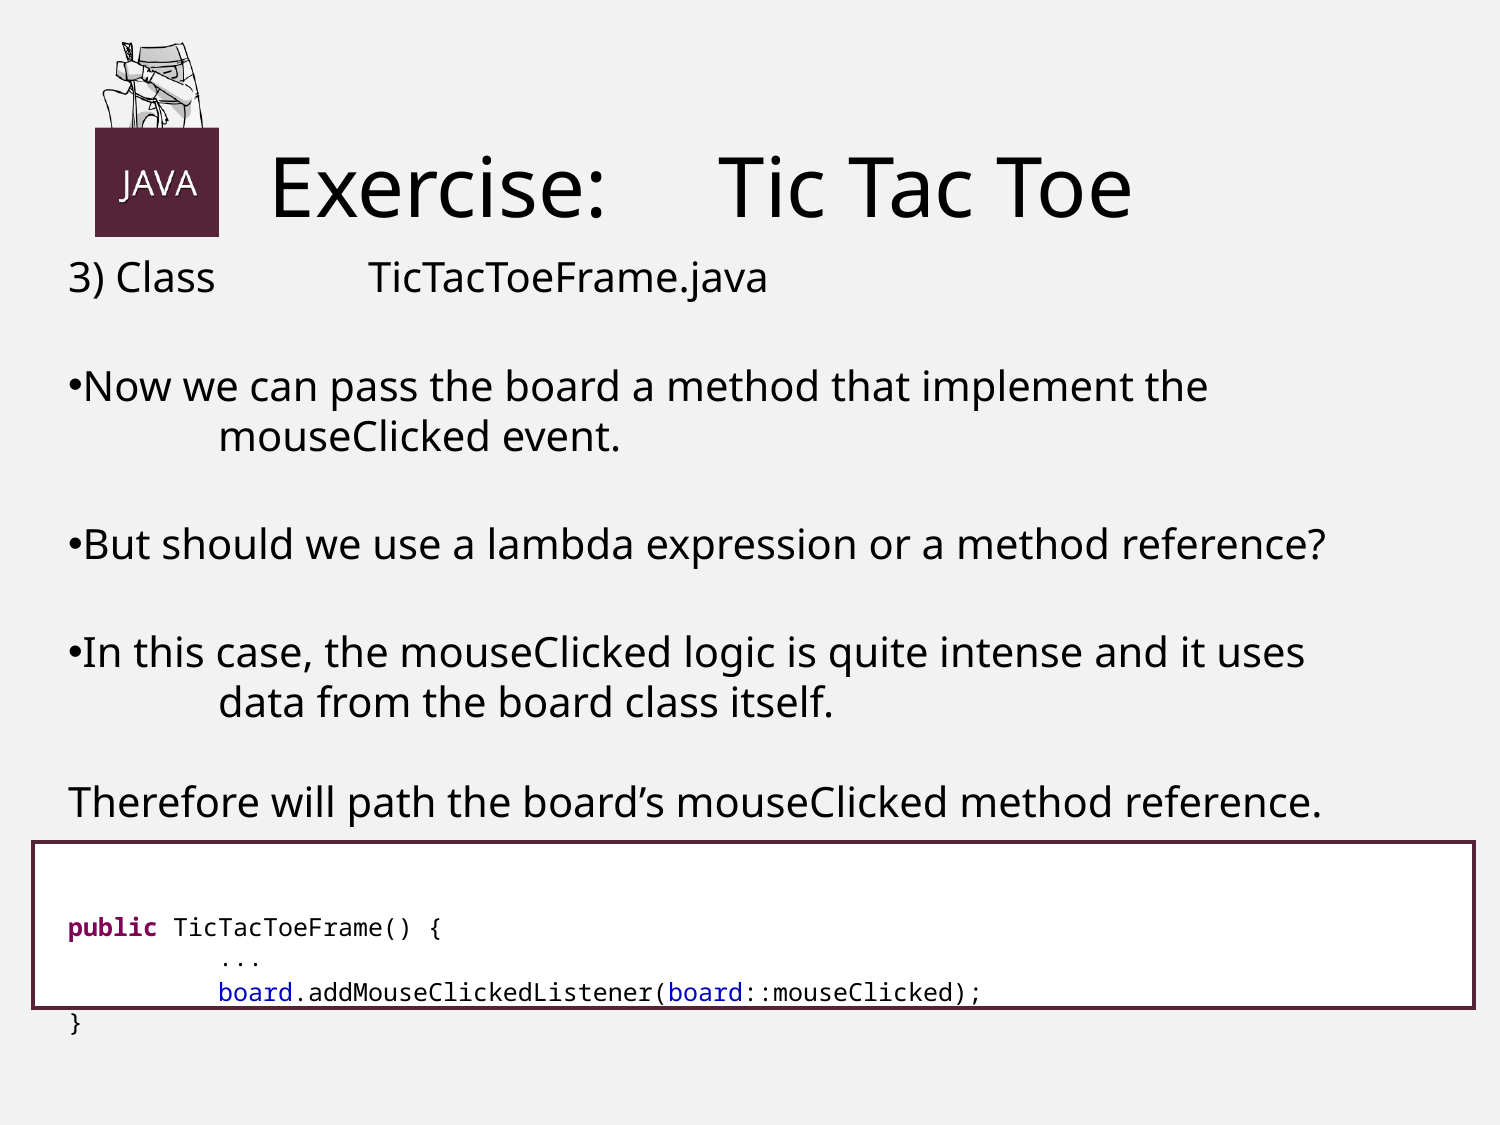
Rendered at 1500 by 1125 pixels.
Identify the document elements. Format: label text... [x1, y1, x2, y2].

text_box [33, 842, 1475, 1008]
picture [95, 42, 219, 238]
text_box 3) Class TicTacToeFrame.java Now we can pass the board a method that implement the mouseClicked event. But should we use a lambda expression or a method reference? In this case, the mouseClicked logic is quite intense and it uses data from the board class itself. Therefore will path the board’s mouseClicked method reference. public TicTacToeFrame() { ... board.addMouseClickedListener(board::mouseClicked); } [53, 243, 1447, 669]
title Exercise: Tic Tac Toe [253, 90, 1500, 279]
